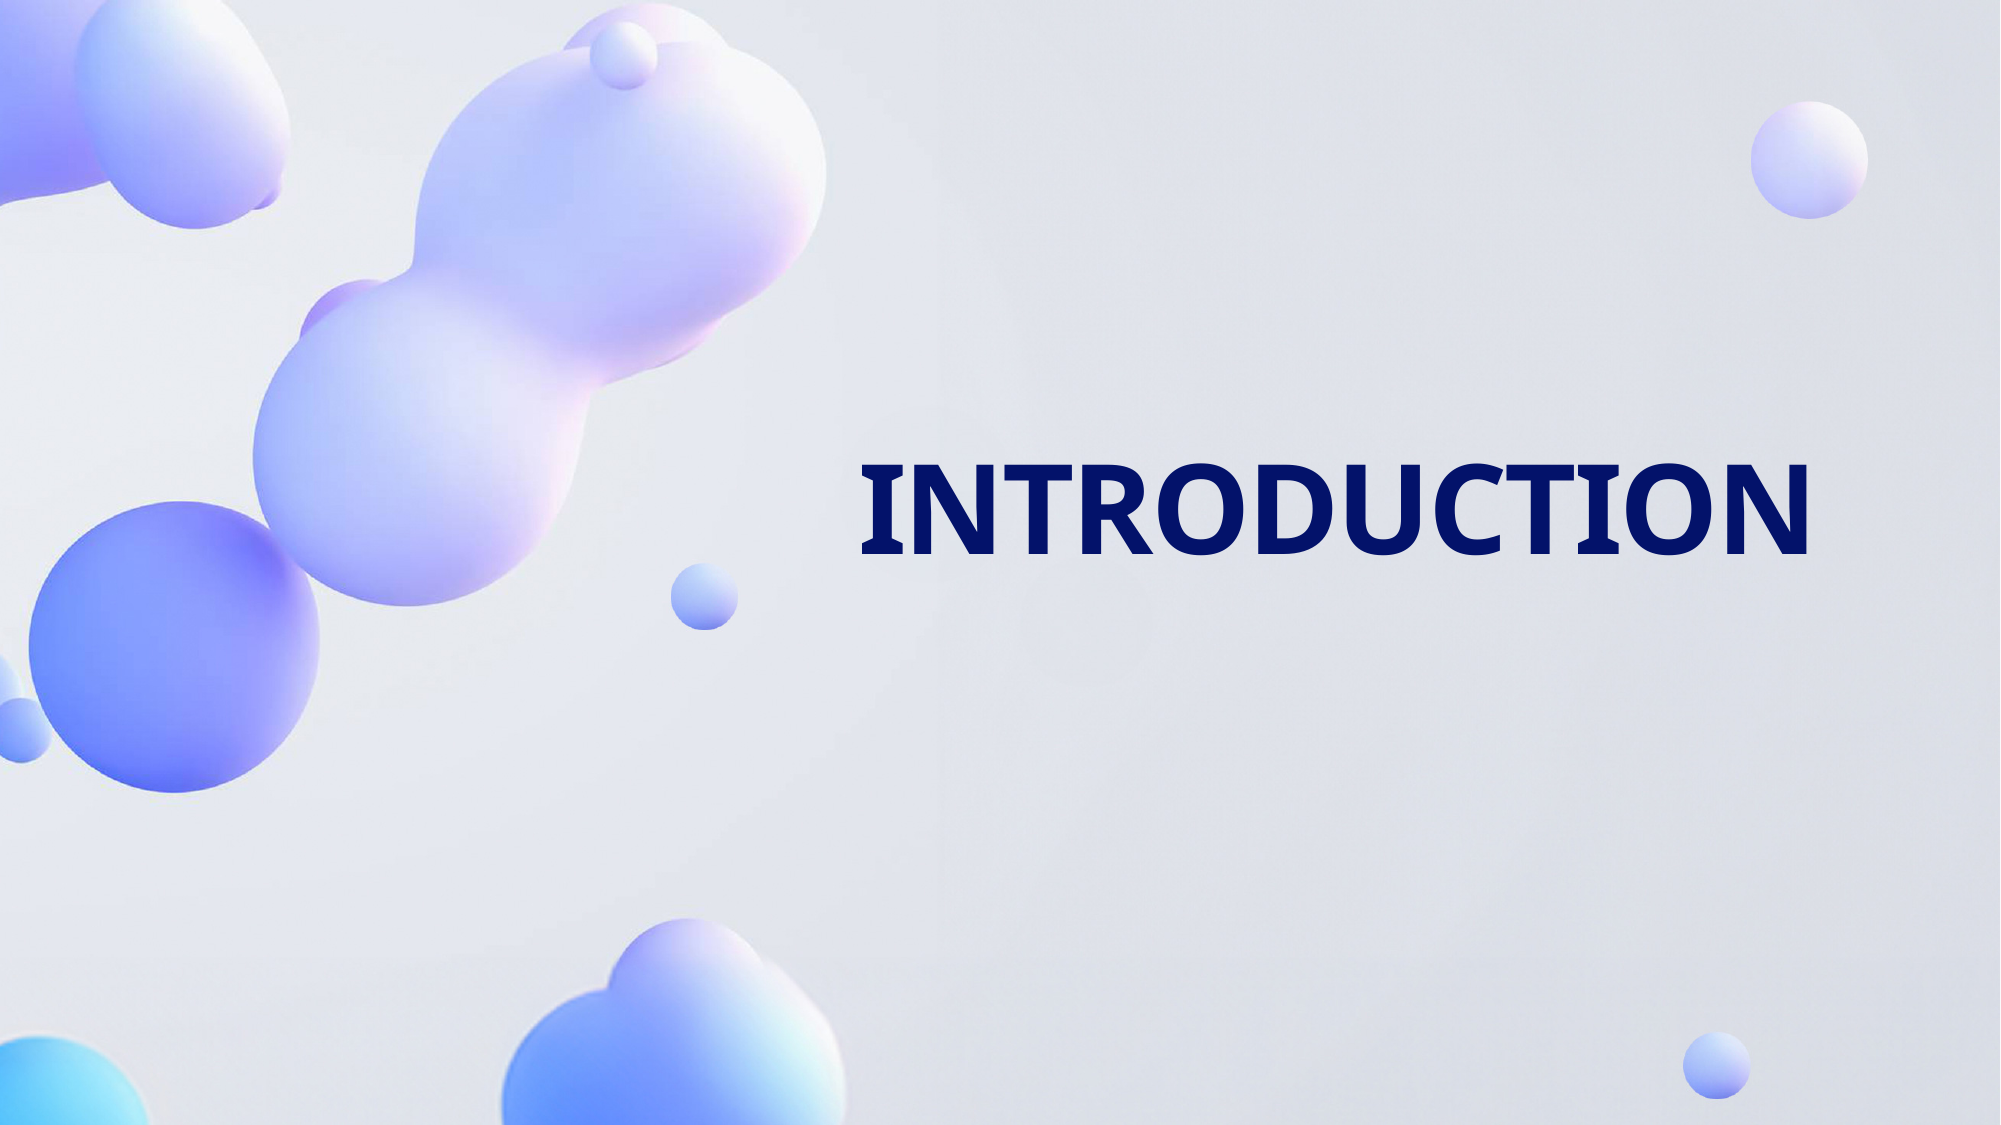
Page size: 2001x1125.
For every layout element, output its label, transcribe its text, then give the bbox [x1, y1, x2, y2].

title INTRODUCTION [763, 4, 1913, 590]
picture [0, 0, 2001, 1125]
